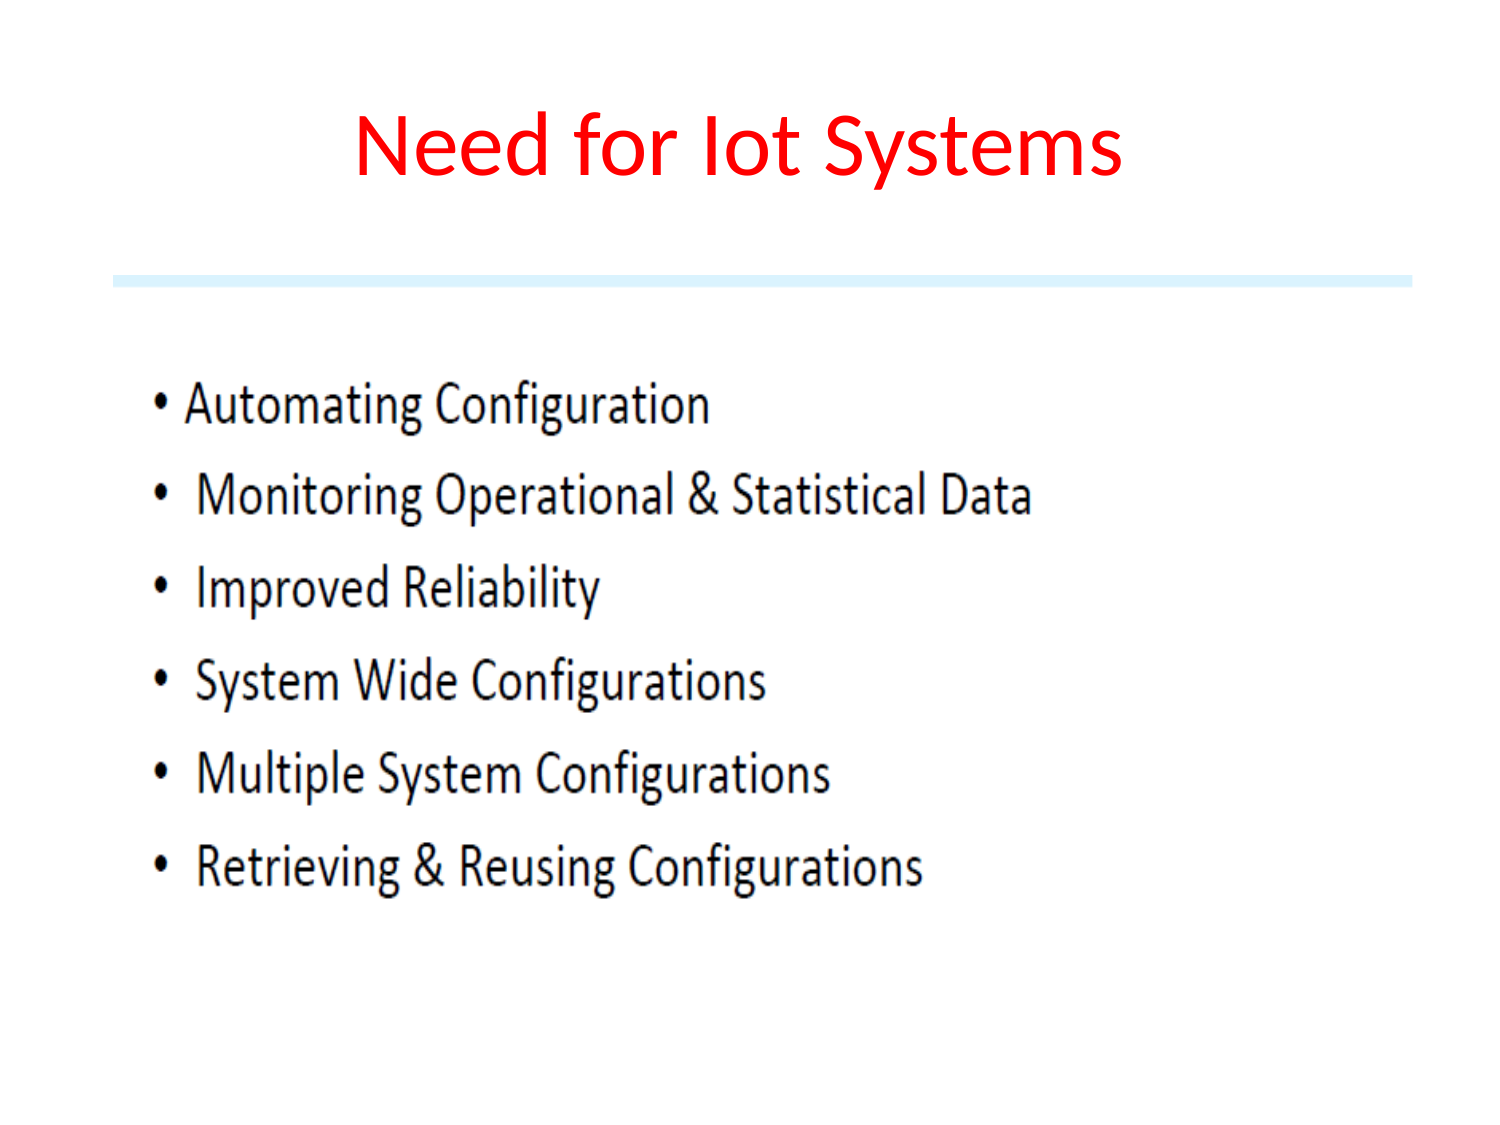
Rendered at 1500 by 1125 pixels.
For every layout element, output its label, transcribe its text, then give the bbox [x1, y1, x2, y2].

title Need for Iot Systems [75, 45, 1425, 233]
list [112, 274, 1413, 1001]
